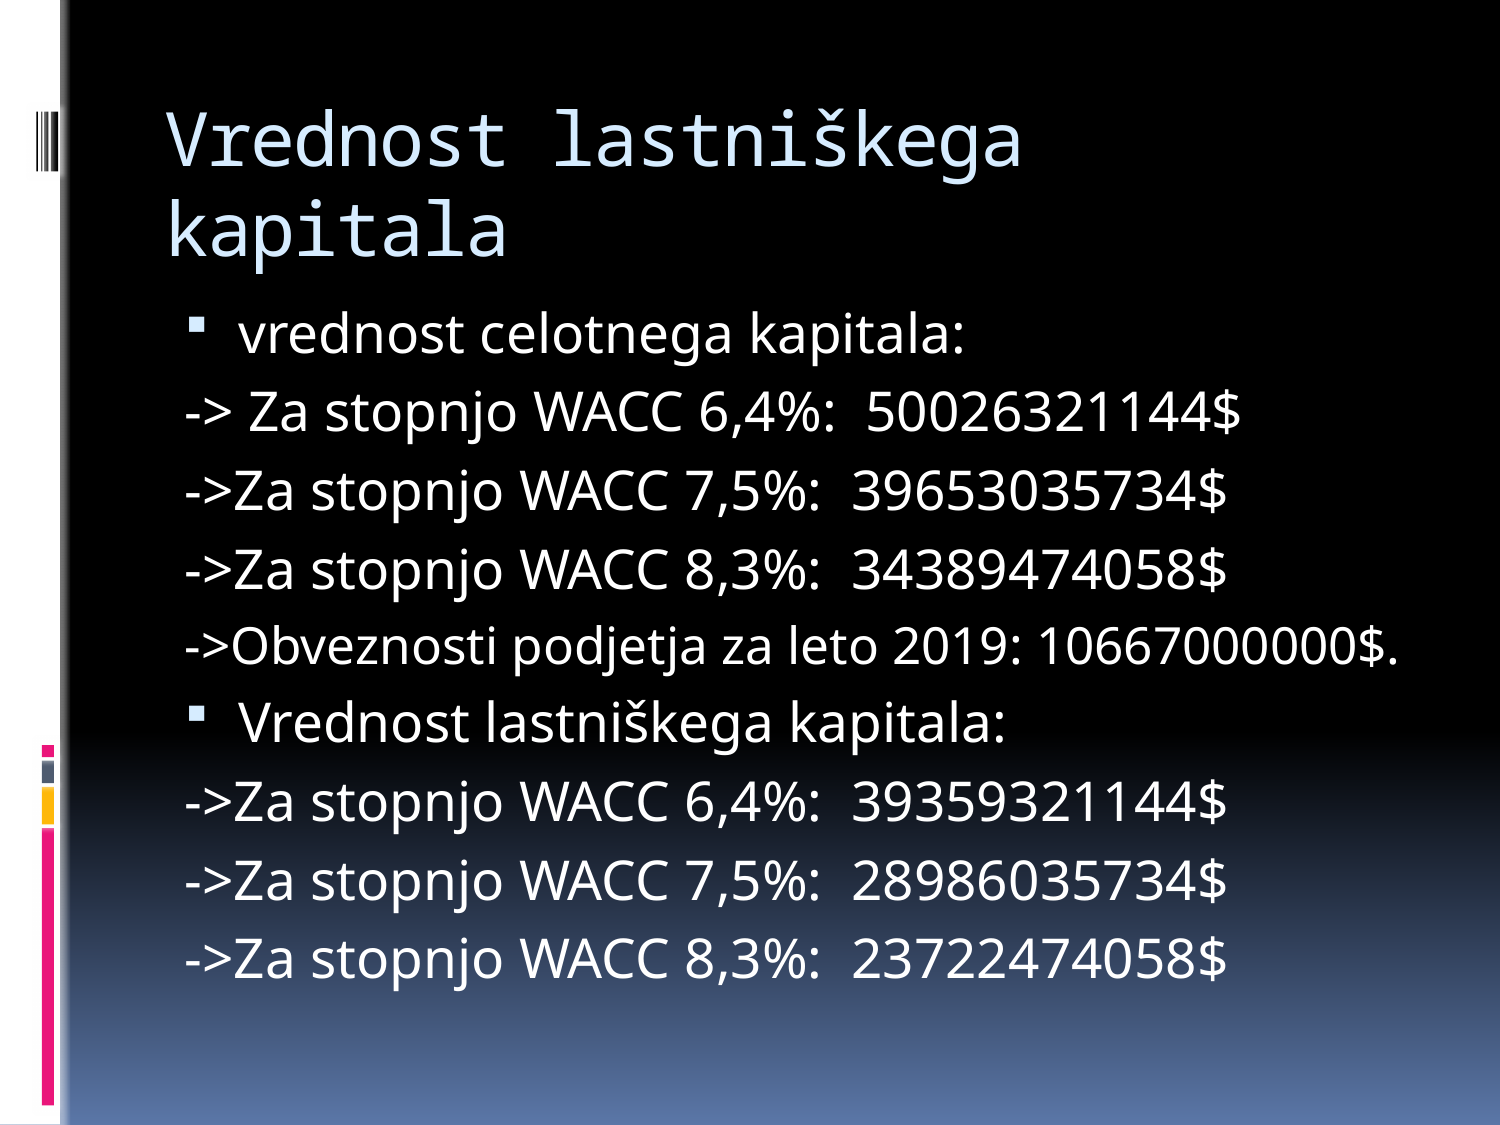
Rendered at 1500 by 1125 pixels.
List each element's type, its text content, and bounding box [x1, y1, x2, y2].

title Vrednost lastniškega kapitala [150, 83, 1425, 234]
list vrednost celotnega kapitala: -> Za stopnjo WACC 6,4%: 50026321144$ ->Za stopnjo WACC 7,5%: 39653035734$ ->Za stopnjo WACC 8,3%: 34389474058$ ->Obveznosti podjetja za leto 2019: 10667000000$. Vrednost lastniškega kapitala: ->Za stopnjo WACC 6,4%: 39359321144$ ->Za stopnjo WACC 7,5%: 28986035734$ ->Za stopnjo WACC 8,3%: 23722474058$ [159, 290, 1435, 1041]
